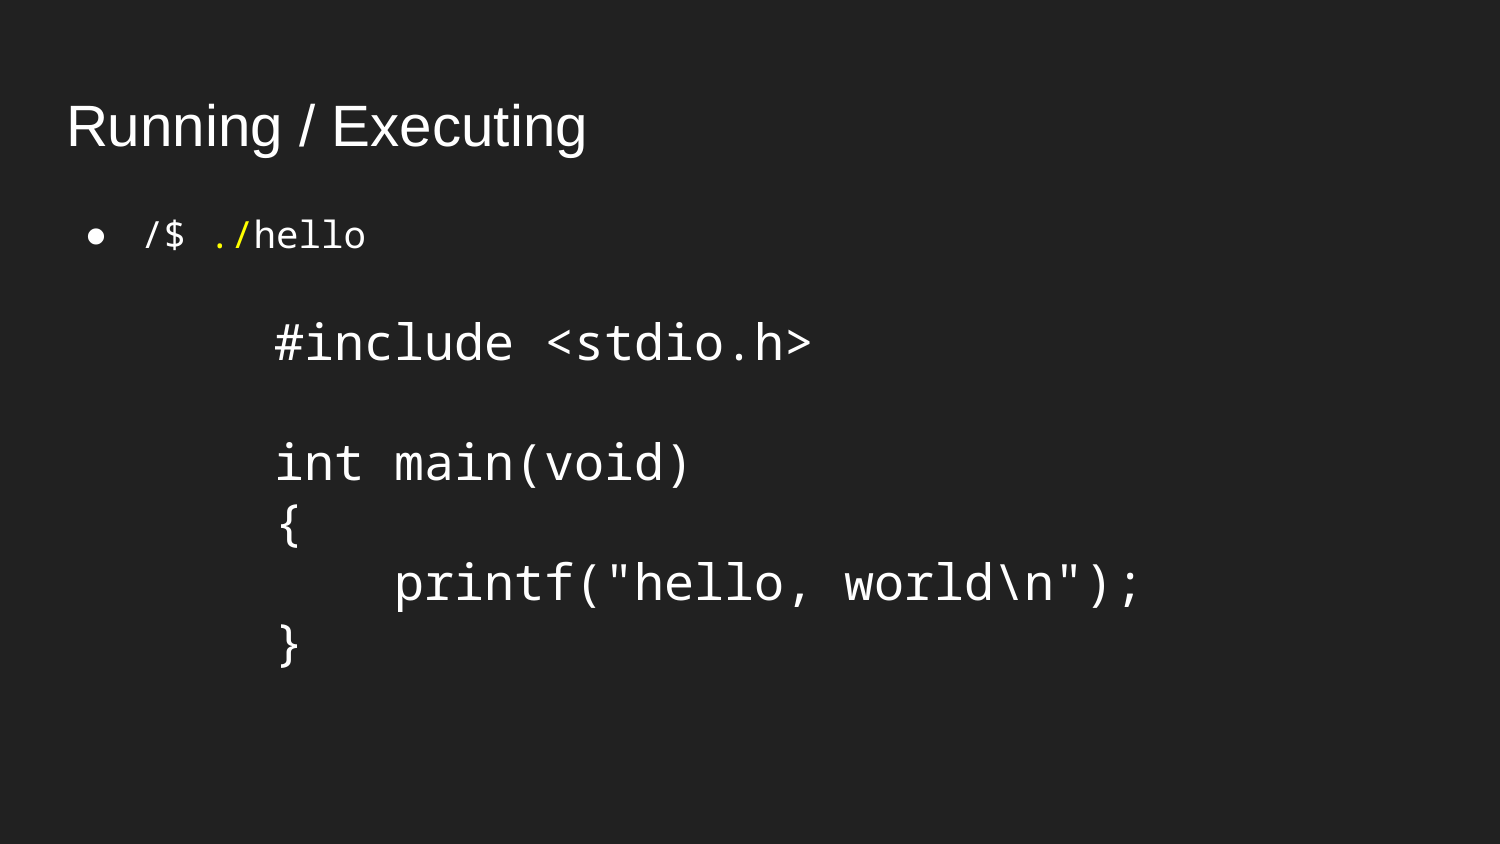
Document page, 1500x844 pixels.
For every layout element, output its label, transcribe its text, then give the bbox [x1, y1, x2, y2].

list /$ ./hello [51, 189, 1449, 750]
title Running / Executing [51, 72, 1449, 167]
text_box #include <stdio.h> int main(void) { printf("hello, world\n"); } [259, 294, 1241, 732]
